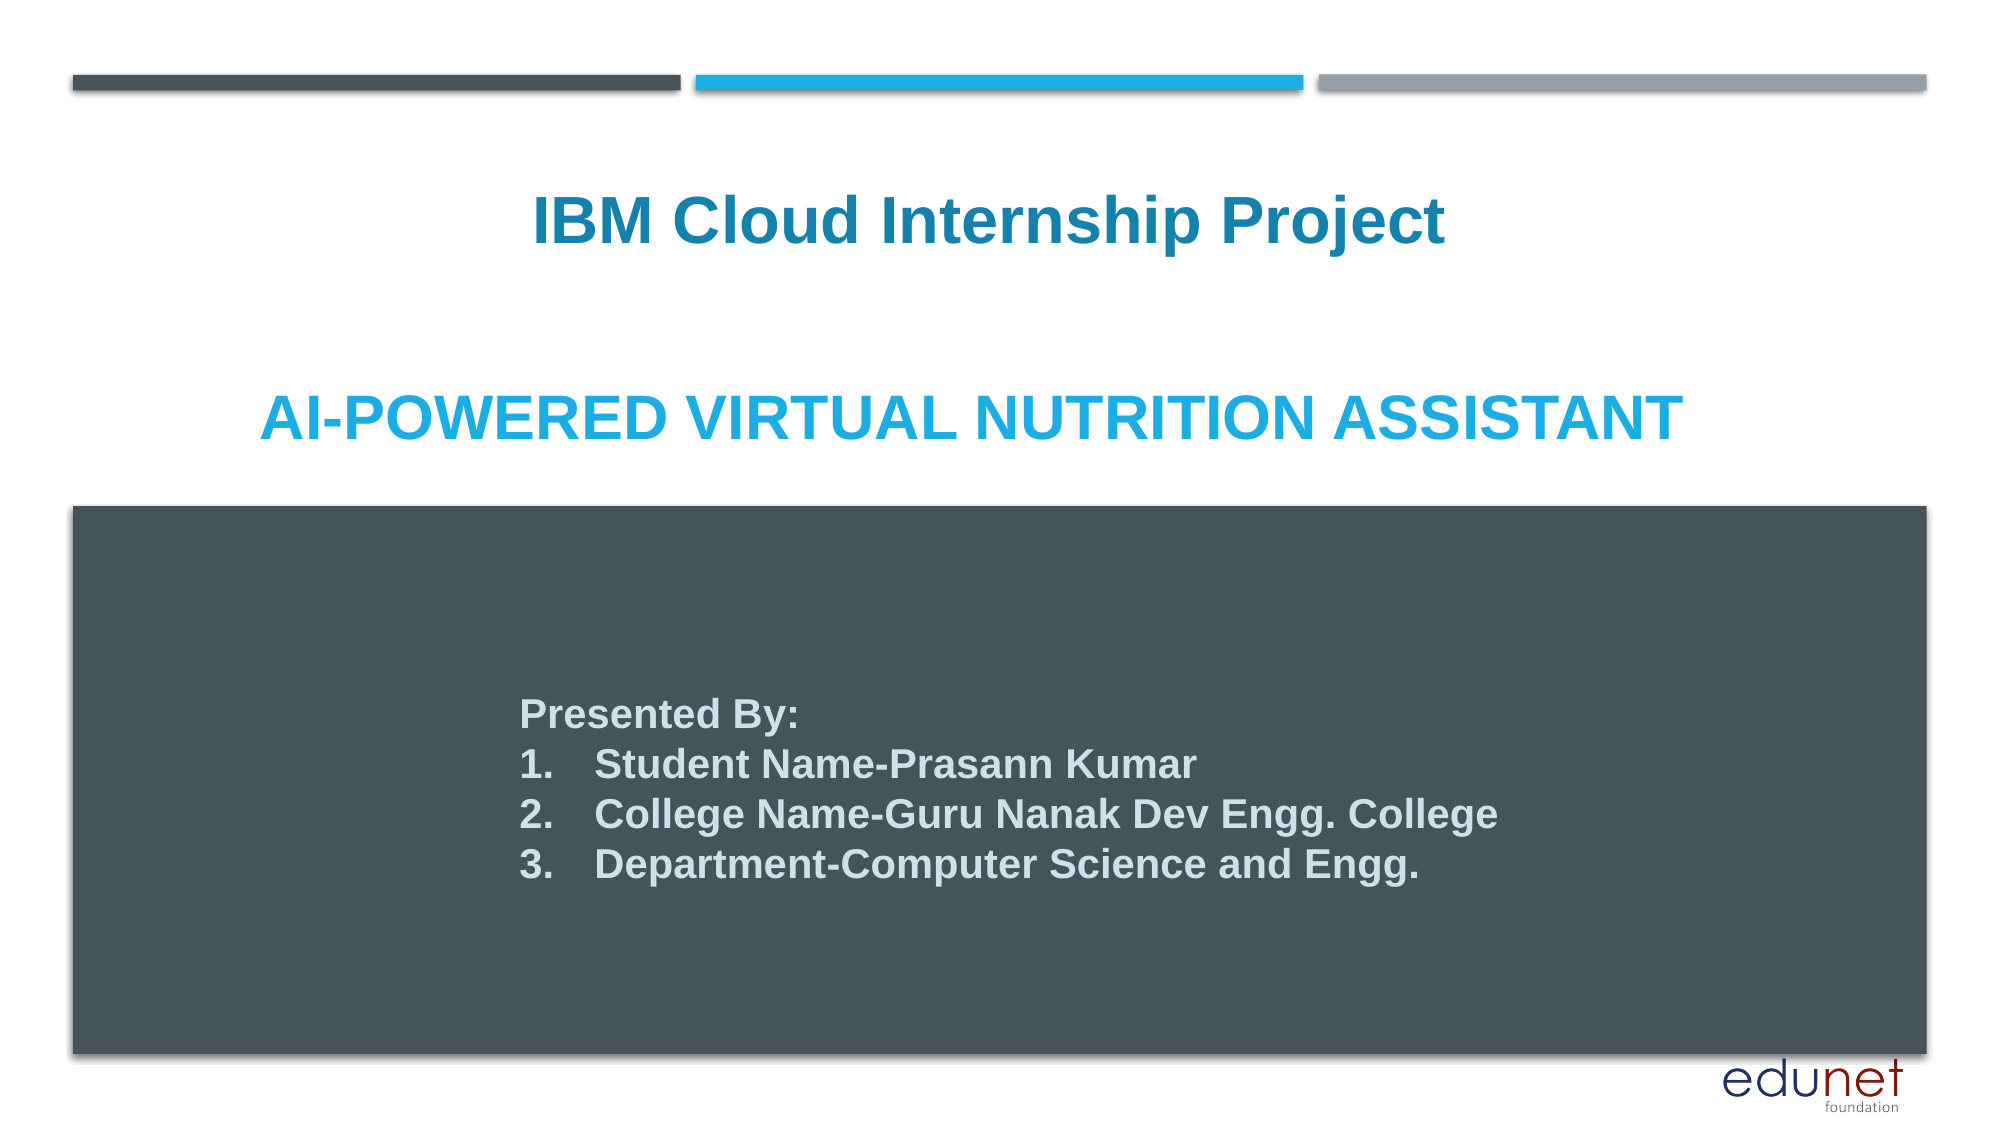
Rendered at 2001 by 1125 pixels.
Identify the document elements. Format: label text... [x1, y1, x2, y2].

text_box Presented By: Student Name-Prasann Kumar College Name-Guru Nanak Dev Engg. College Department-Computer Science and Engg. [504, 679, 1814, 895]
text_box IBM Cloud Internship Project [0, 169, 2000, 265]
title AI-Powered Virtual Nutrition Assistant [222, 298, 1723, 460]
picture [1719, 1056, 1905, 1116]
